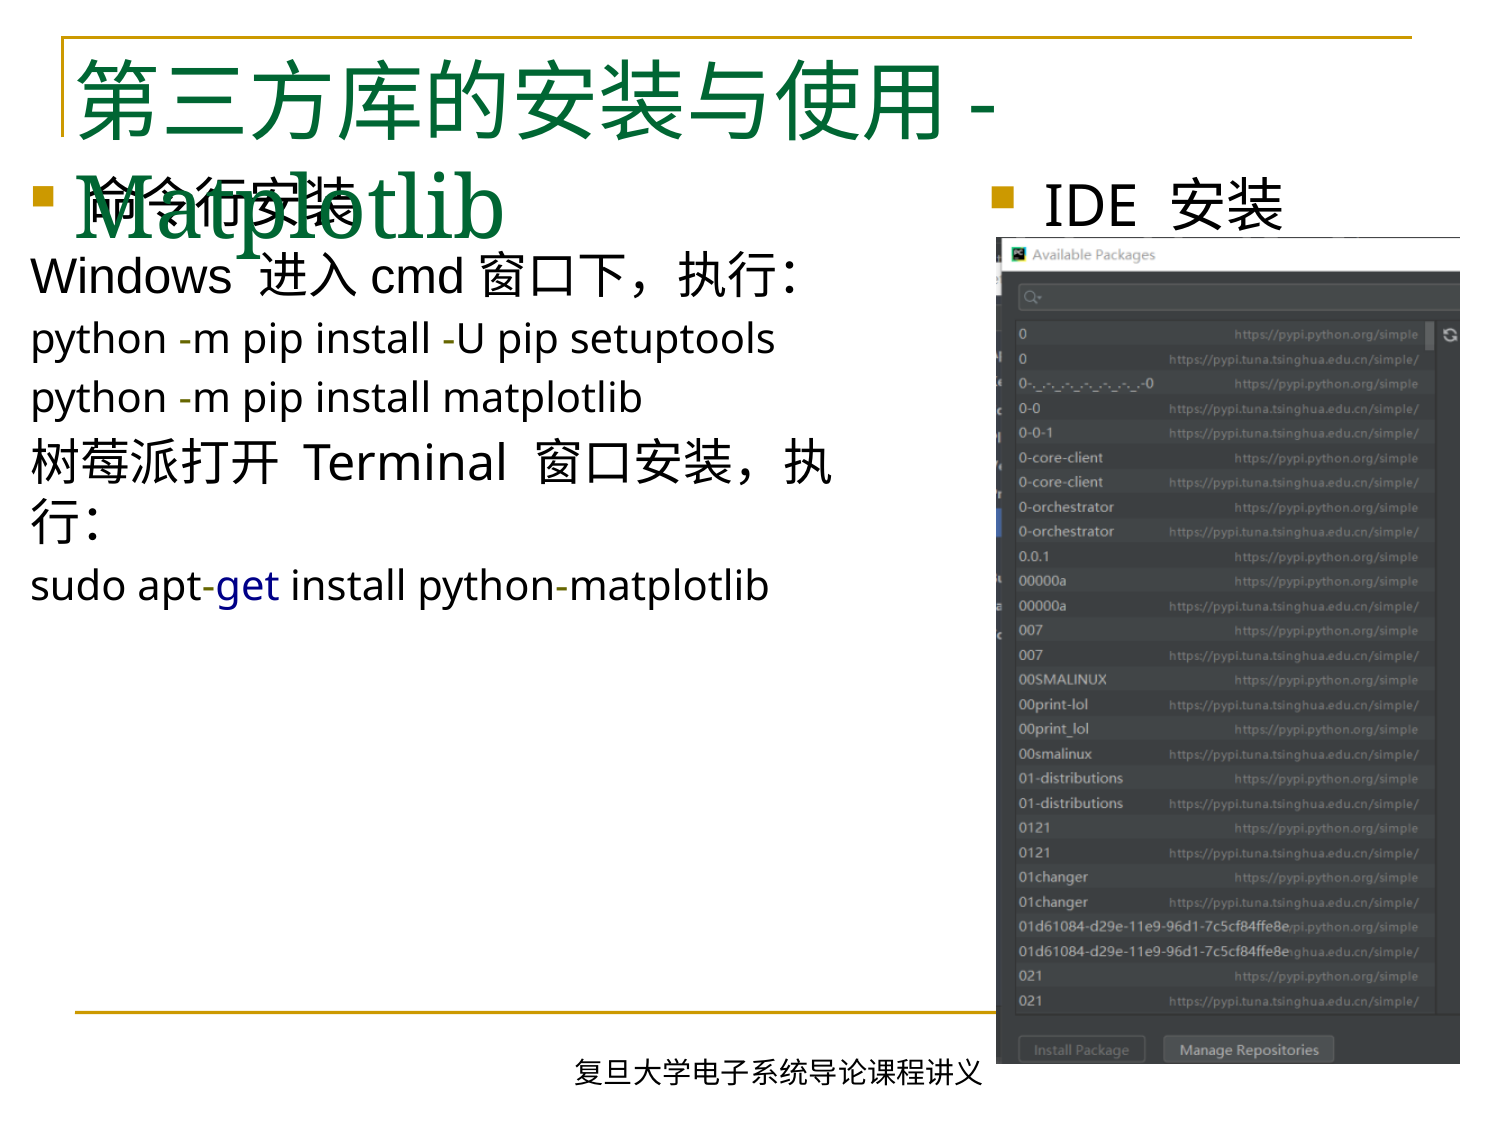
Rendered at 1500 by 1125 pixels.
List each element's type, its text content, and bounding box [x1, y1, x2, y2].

picture [996, 237, 1461, 1065]
text_box 第三方库的安装与使用-Matplotlib [58, 38, 1409, 178]
list 命令行安装 Windows 进入cmd窗口下，执行： python -m pip install -U pip setuptools python -m pip install matplotlib 树莓派打开 Terminal 窗口安装，执行： sudo apt-get install python-matplotlib [15, 161, 934, 650]
text_box IDE 安装 [973, 160, 1302, 254]
